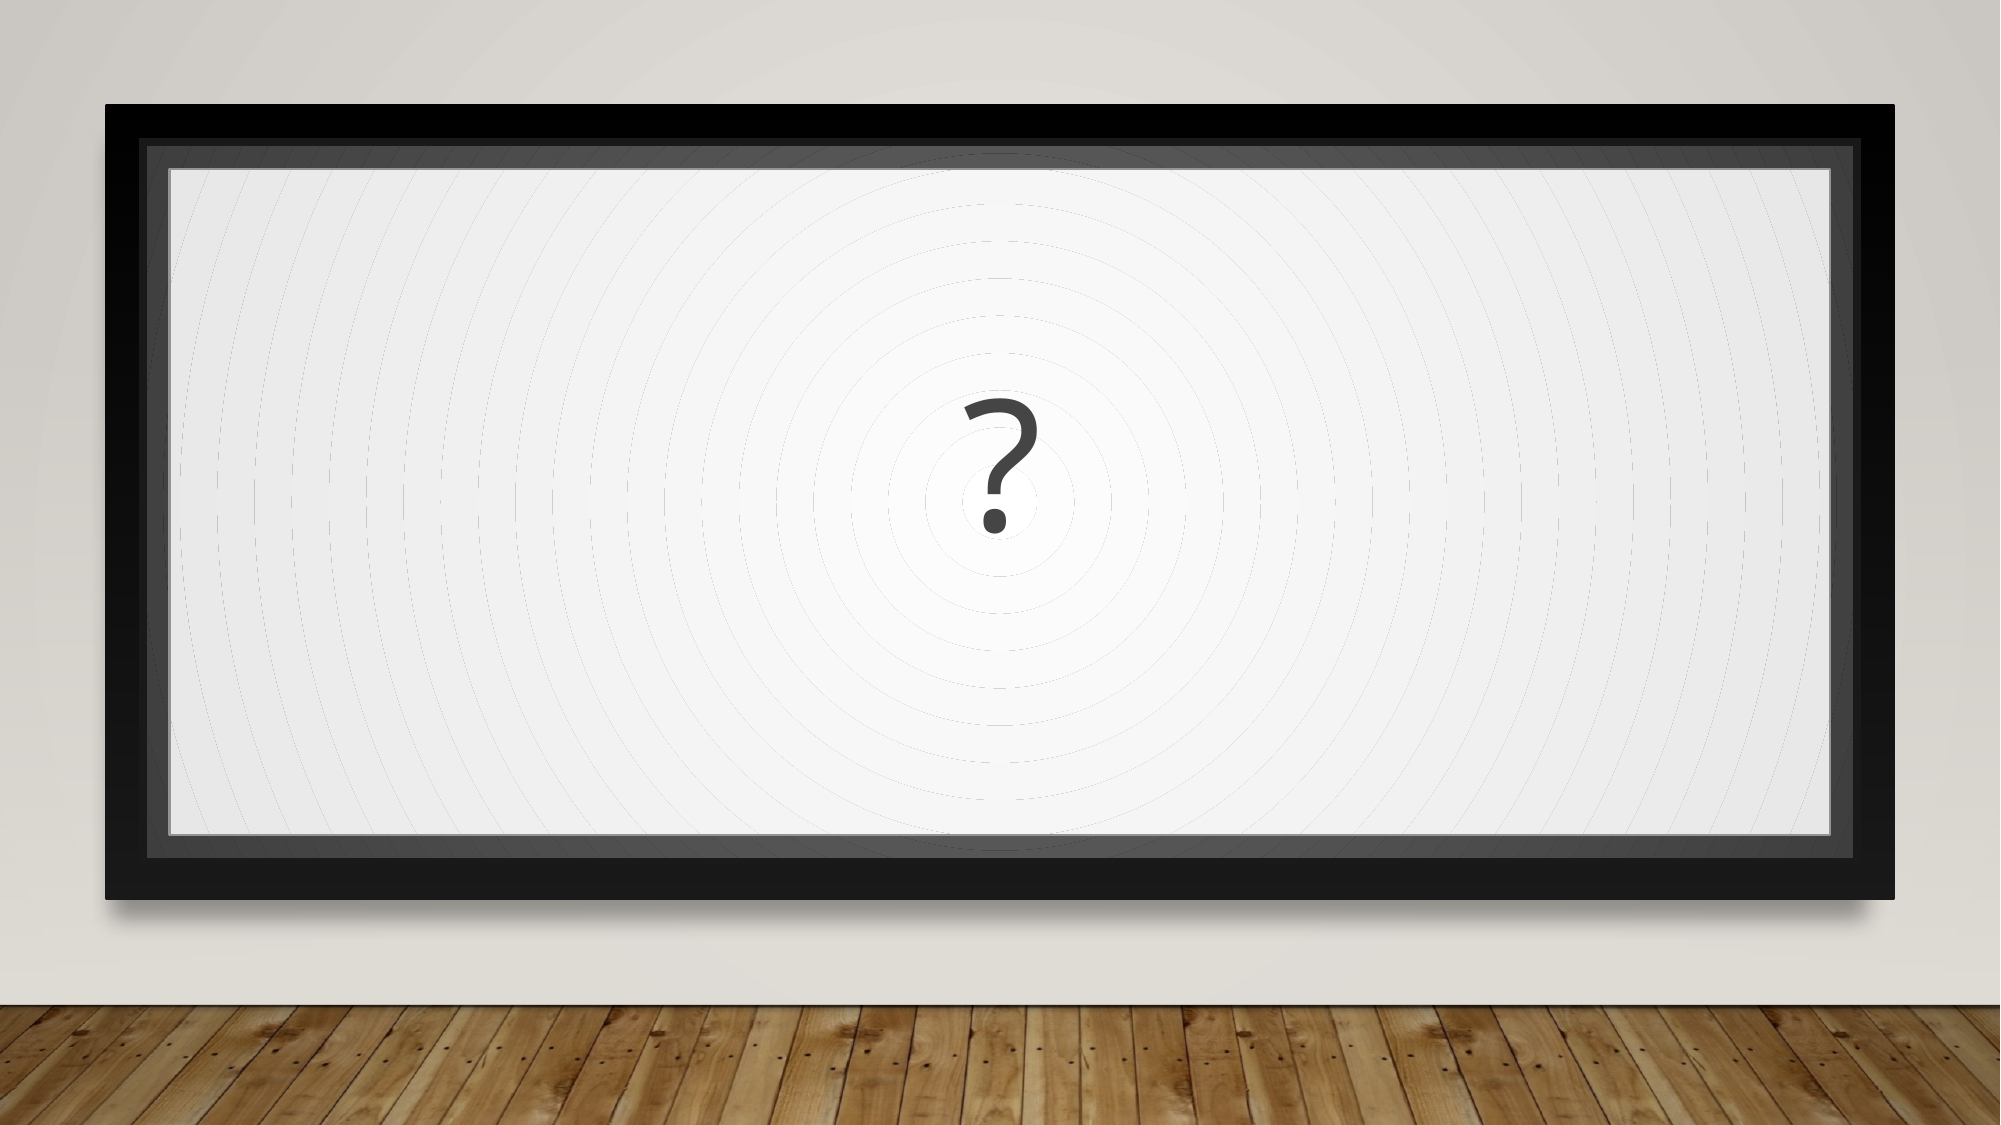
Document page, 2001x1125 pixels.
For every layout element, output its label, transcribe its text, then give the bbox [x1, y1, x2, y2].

text_box [142, 141, 1858, 863]
text_box [0, 330, 2000, 1004]
title ? [255, 259, 1749, 677]
picture [0, 1006, 2000, 1125]
text_box [0, 0, 2000, 330]
text_box [168, 168, 1831, 836]
text_box [105, 104, 1895, 900]
